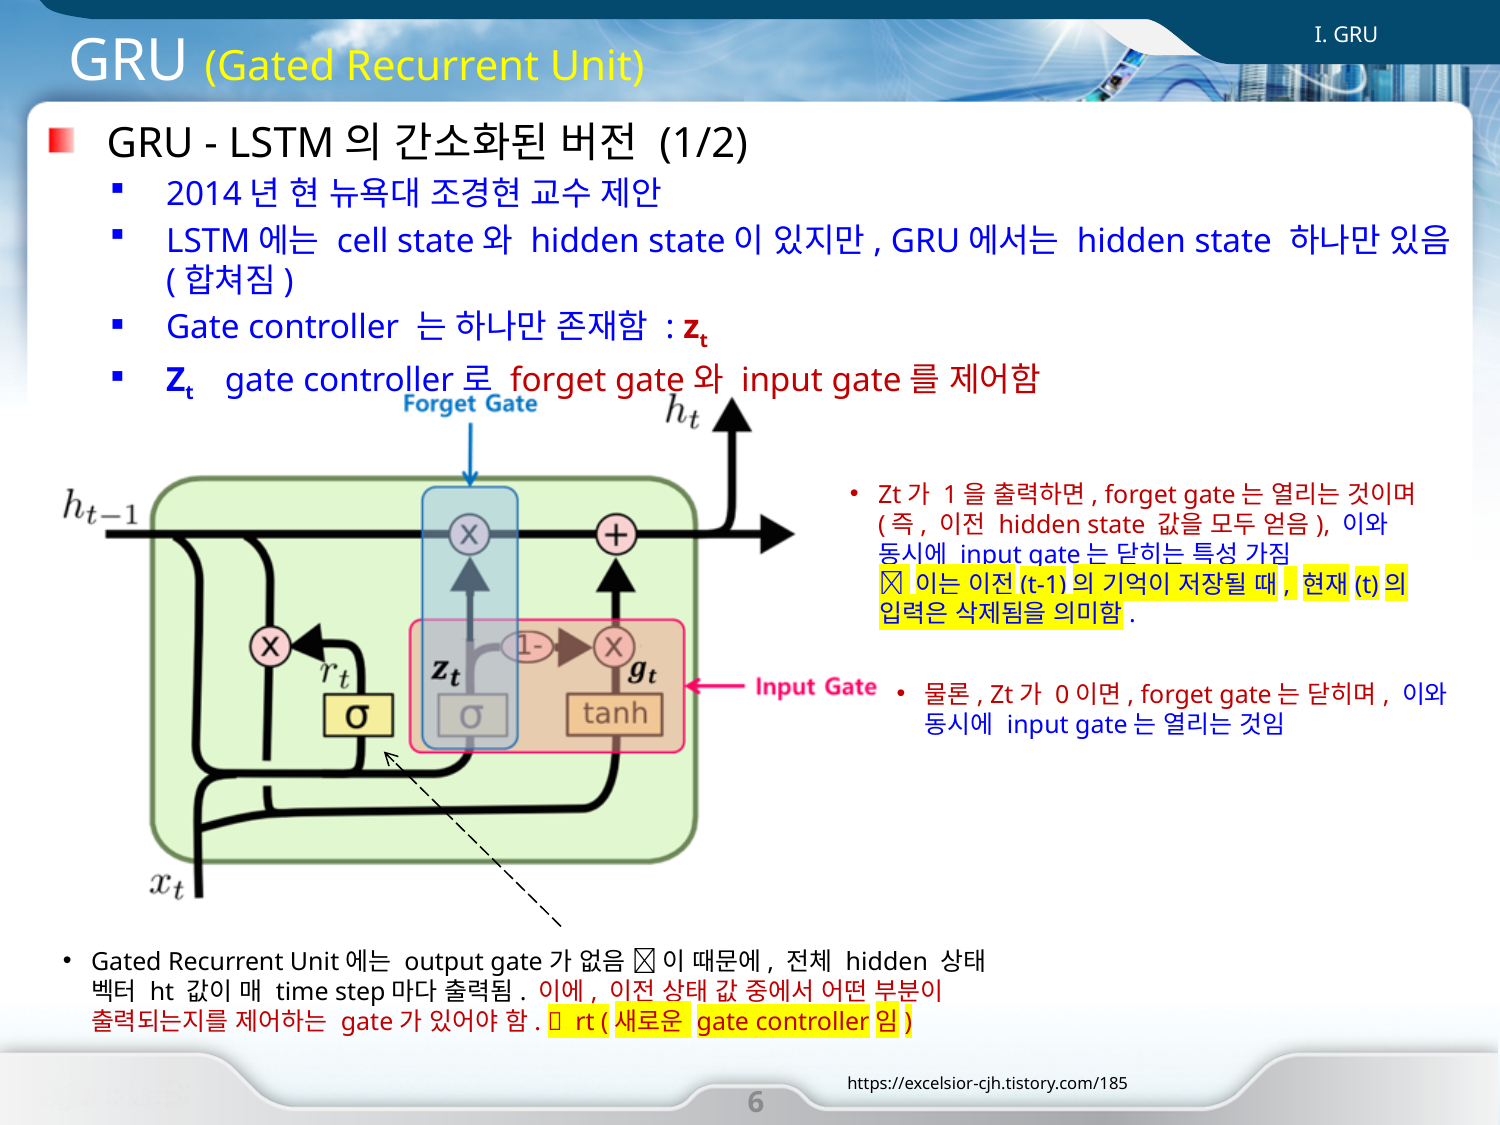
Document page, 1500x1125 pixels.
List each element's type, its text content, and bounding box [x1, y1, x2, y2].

text_box https://excelsior-cjh.tistory.com/185 [832, 1065, 1500, 1101]
text_box 물론, Zt가 0이면, forget gate는 닫히며, 이와 동시에 input gate는 열리는 것임 [892, 670, 1477, 776]
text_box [47, 751, 1026, 1045]
text_box I. GRU [1198, 12, 1500, 54]
list GRU - LSTM의 간소화된 버전 (1/2) 2014년 현 뉴욕대 조경현 교수 제안 LSTM에는 cell state와 hidden state이 있지만, GRU에서는 hidden state 하나만 있음(합쳐짐) Gate controller 는 하나만 존재함 : zt Zt gate controller로 forget gate와 input gate를 제어함 [32, 108, 1495, 988]
slide_number 6 [702, 1075, 810, 1125]
title GRU (Gated Recurrent Unit) [53, 24, 1188, 90]
text_box Zt가 1을 출력하면, forget gate는 열리는 것이며(즉, 이전 hidden state 값을 모두 얻음), 이와 동시에 input gate는 닫히는 특성 가짐  이는 이전(t-1)의 기억이 저장될 때, 현재(t)의 입력은 삭제됨을 의미함. [892, 470, 1472, 666]
picture [0, 0, 1500, 1125]
